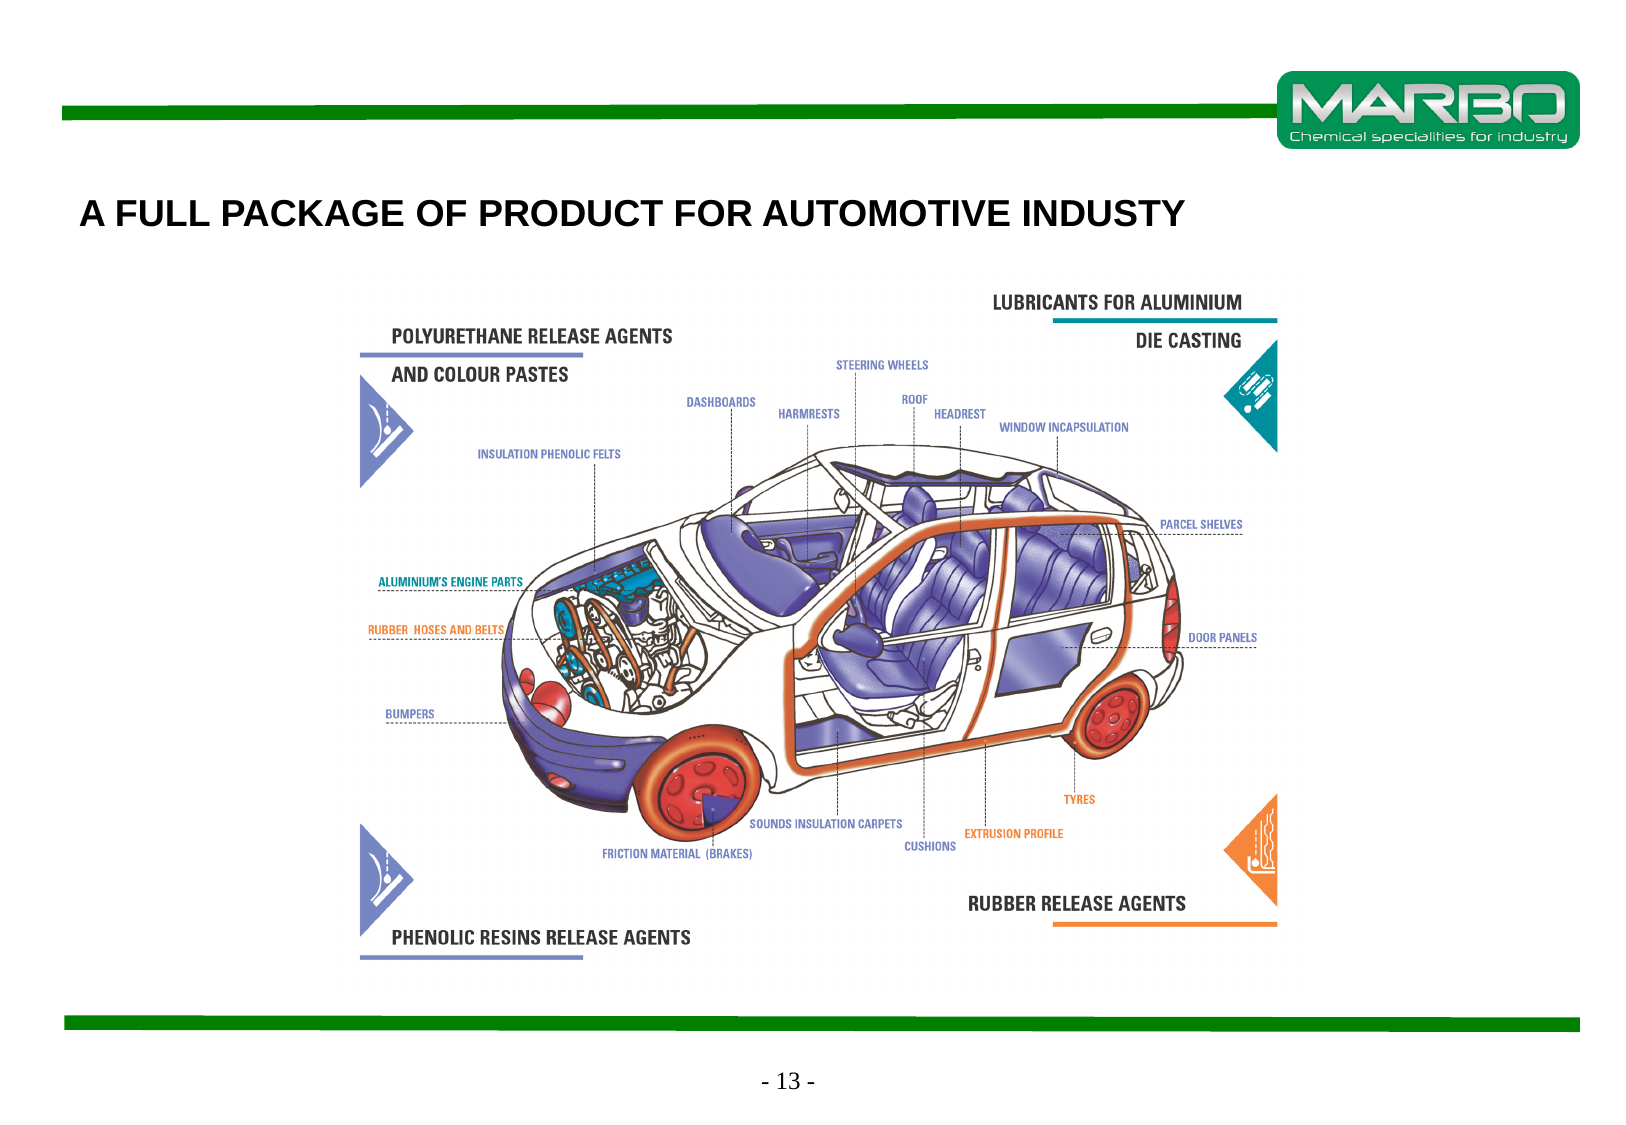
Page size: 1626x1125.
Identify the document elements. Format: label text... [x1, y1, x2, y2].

title A FULL PACKAGE OF PRODUCT FOR AUTOMOTIVE INDUSTY [63, 112, 1576, 311]
picture [1277, 71, 1580, 149]
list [331, 265, 1304, 991]
